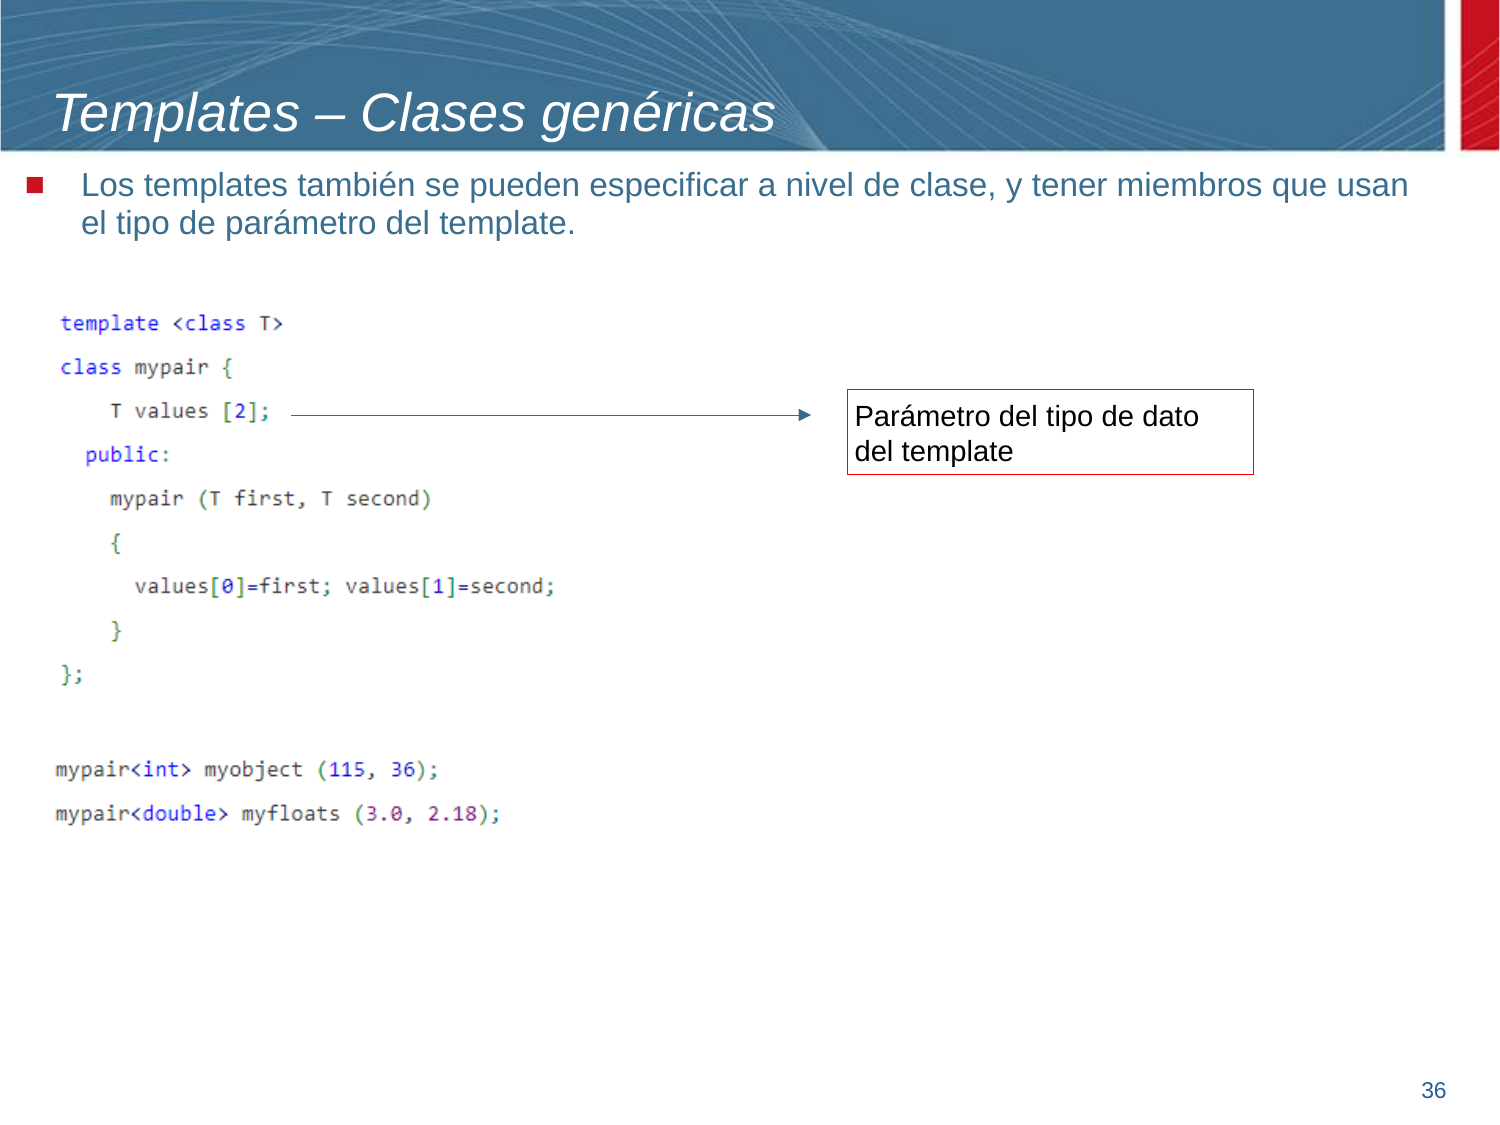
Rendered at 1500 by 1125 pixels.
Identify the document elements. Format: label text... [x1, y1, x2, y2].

text_box [580, 408, 812, 422]
title Templates – Clases genéricas [51, 3, 1403, 145]
picture [51, 753, 507, 835]
picture [51, 307, 576, 696]
list Los templates también se pueden especificar a nivel de clase, y tener miembros que usan el tipo de parámetro del template. [24, 165, 1447, 273]
text_box Parámetro del tipo de dato del template [847, 389, 1254, 475]
picture [0, 0, 1500, 158]
slide_number 36 [1419, 1078, 1449, 1104]
